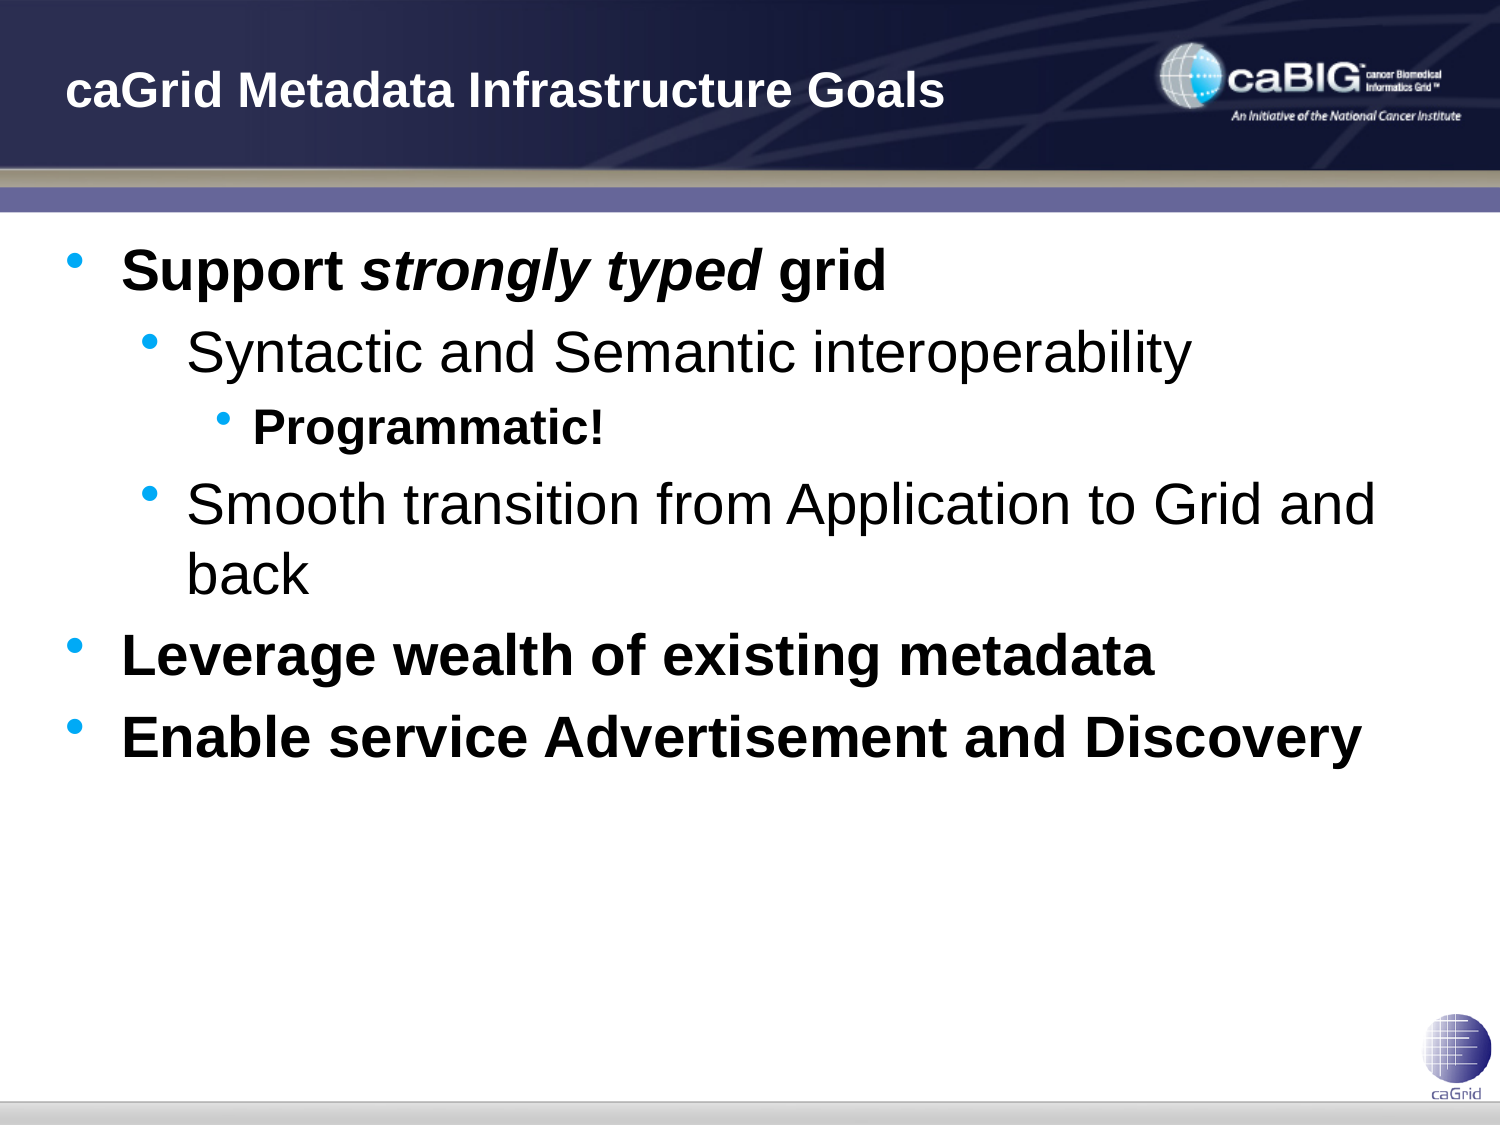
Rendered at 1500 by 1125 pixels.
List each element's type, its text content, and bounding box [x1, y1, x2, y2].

picture [0, 0, 1500, 187]
title caGrid Metadata Infrastructure Goals [49, 0, 1176, 176]
picture [0, 213, 1500, 1125]
list Support strongly typed grid Syntactic and Semantic interoperability Programmatic! Smooth transition from Application to Grid and back Leverage wealth of existing metadata Enable service Advertisement and Discovery [49, 224, 1438, 1038]
